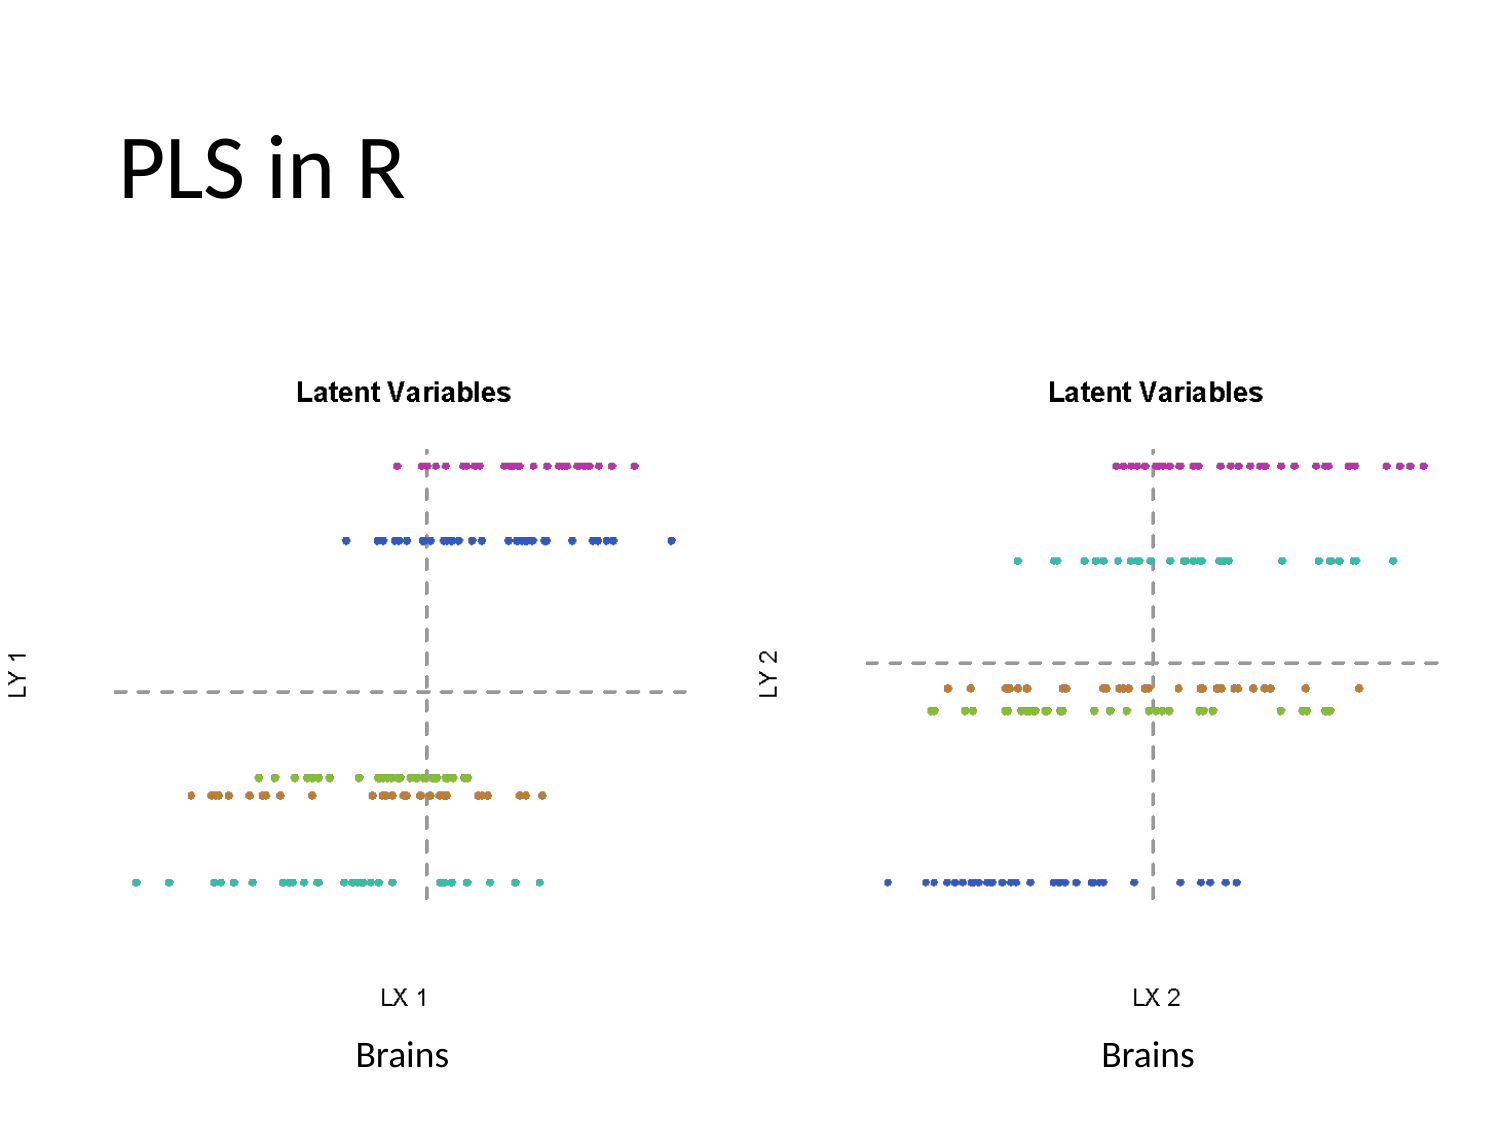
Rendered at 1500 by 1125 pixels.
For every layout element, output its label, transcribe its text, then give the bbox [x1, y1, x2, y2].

text_box Brains [1086, 1049, 1212, 1083]
title PLS in R [103, 59, 1397, 278]
picture [0, 335, 1500, 1040]
text_box Brains [340, 1049, 467, 1083]
